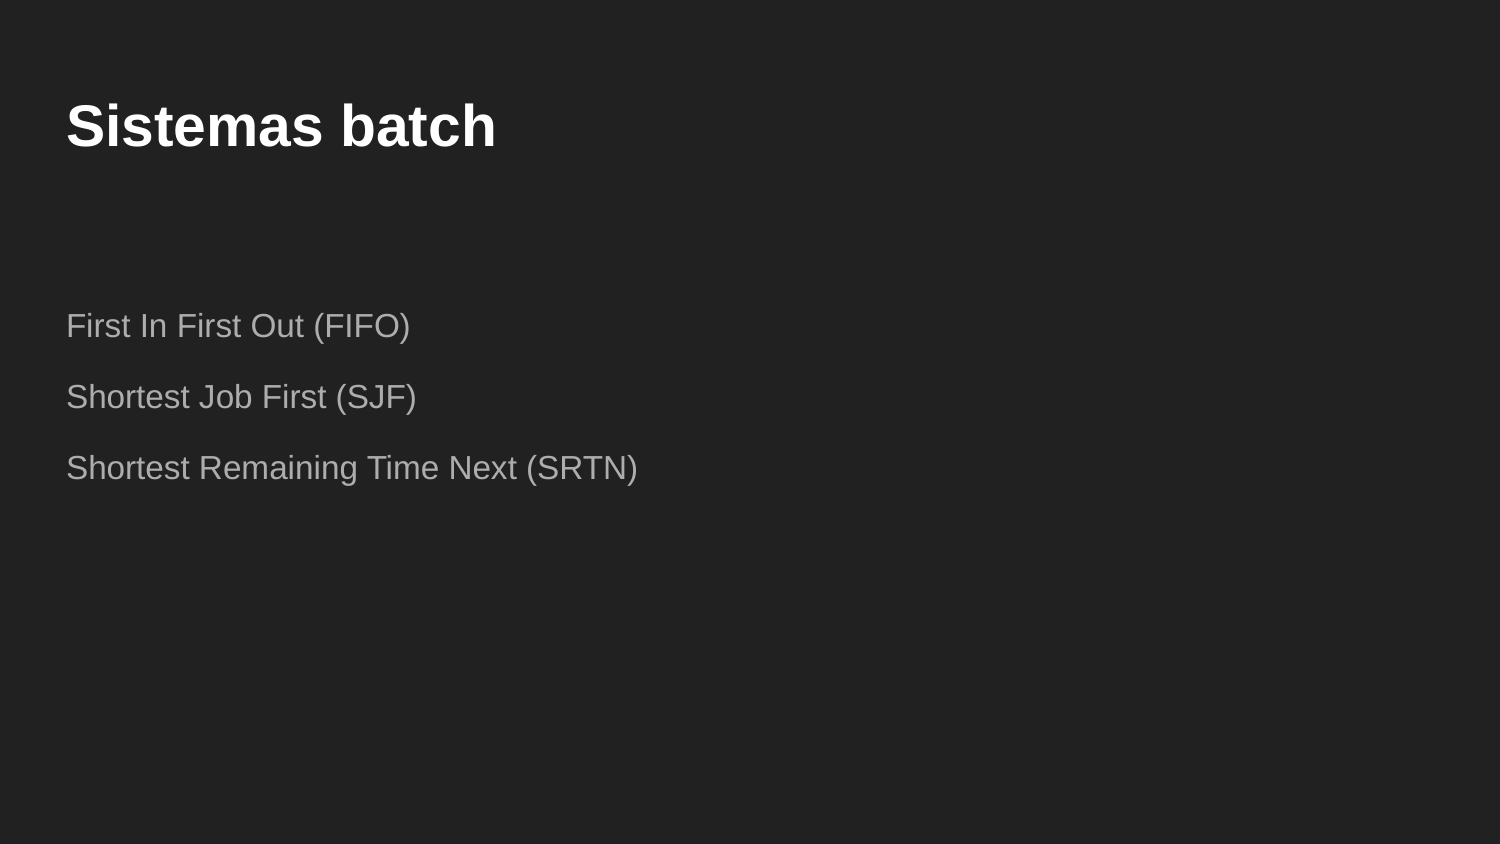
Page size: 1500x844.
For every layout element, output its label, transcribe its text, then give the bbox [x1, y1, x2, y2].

list First In First Out (FIFO) Shortest Job First (SJF) Shortest Remaining Time Next (SRTN) [51, 283, 1449, 844]
title Sistemas batch [51, 72, 1449, 167]
